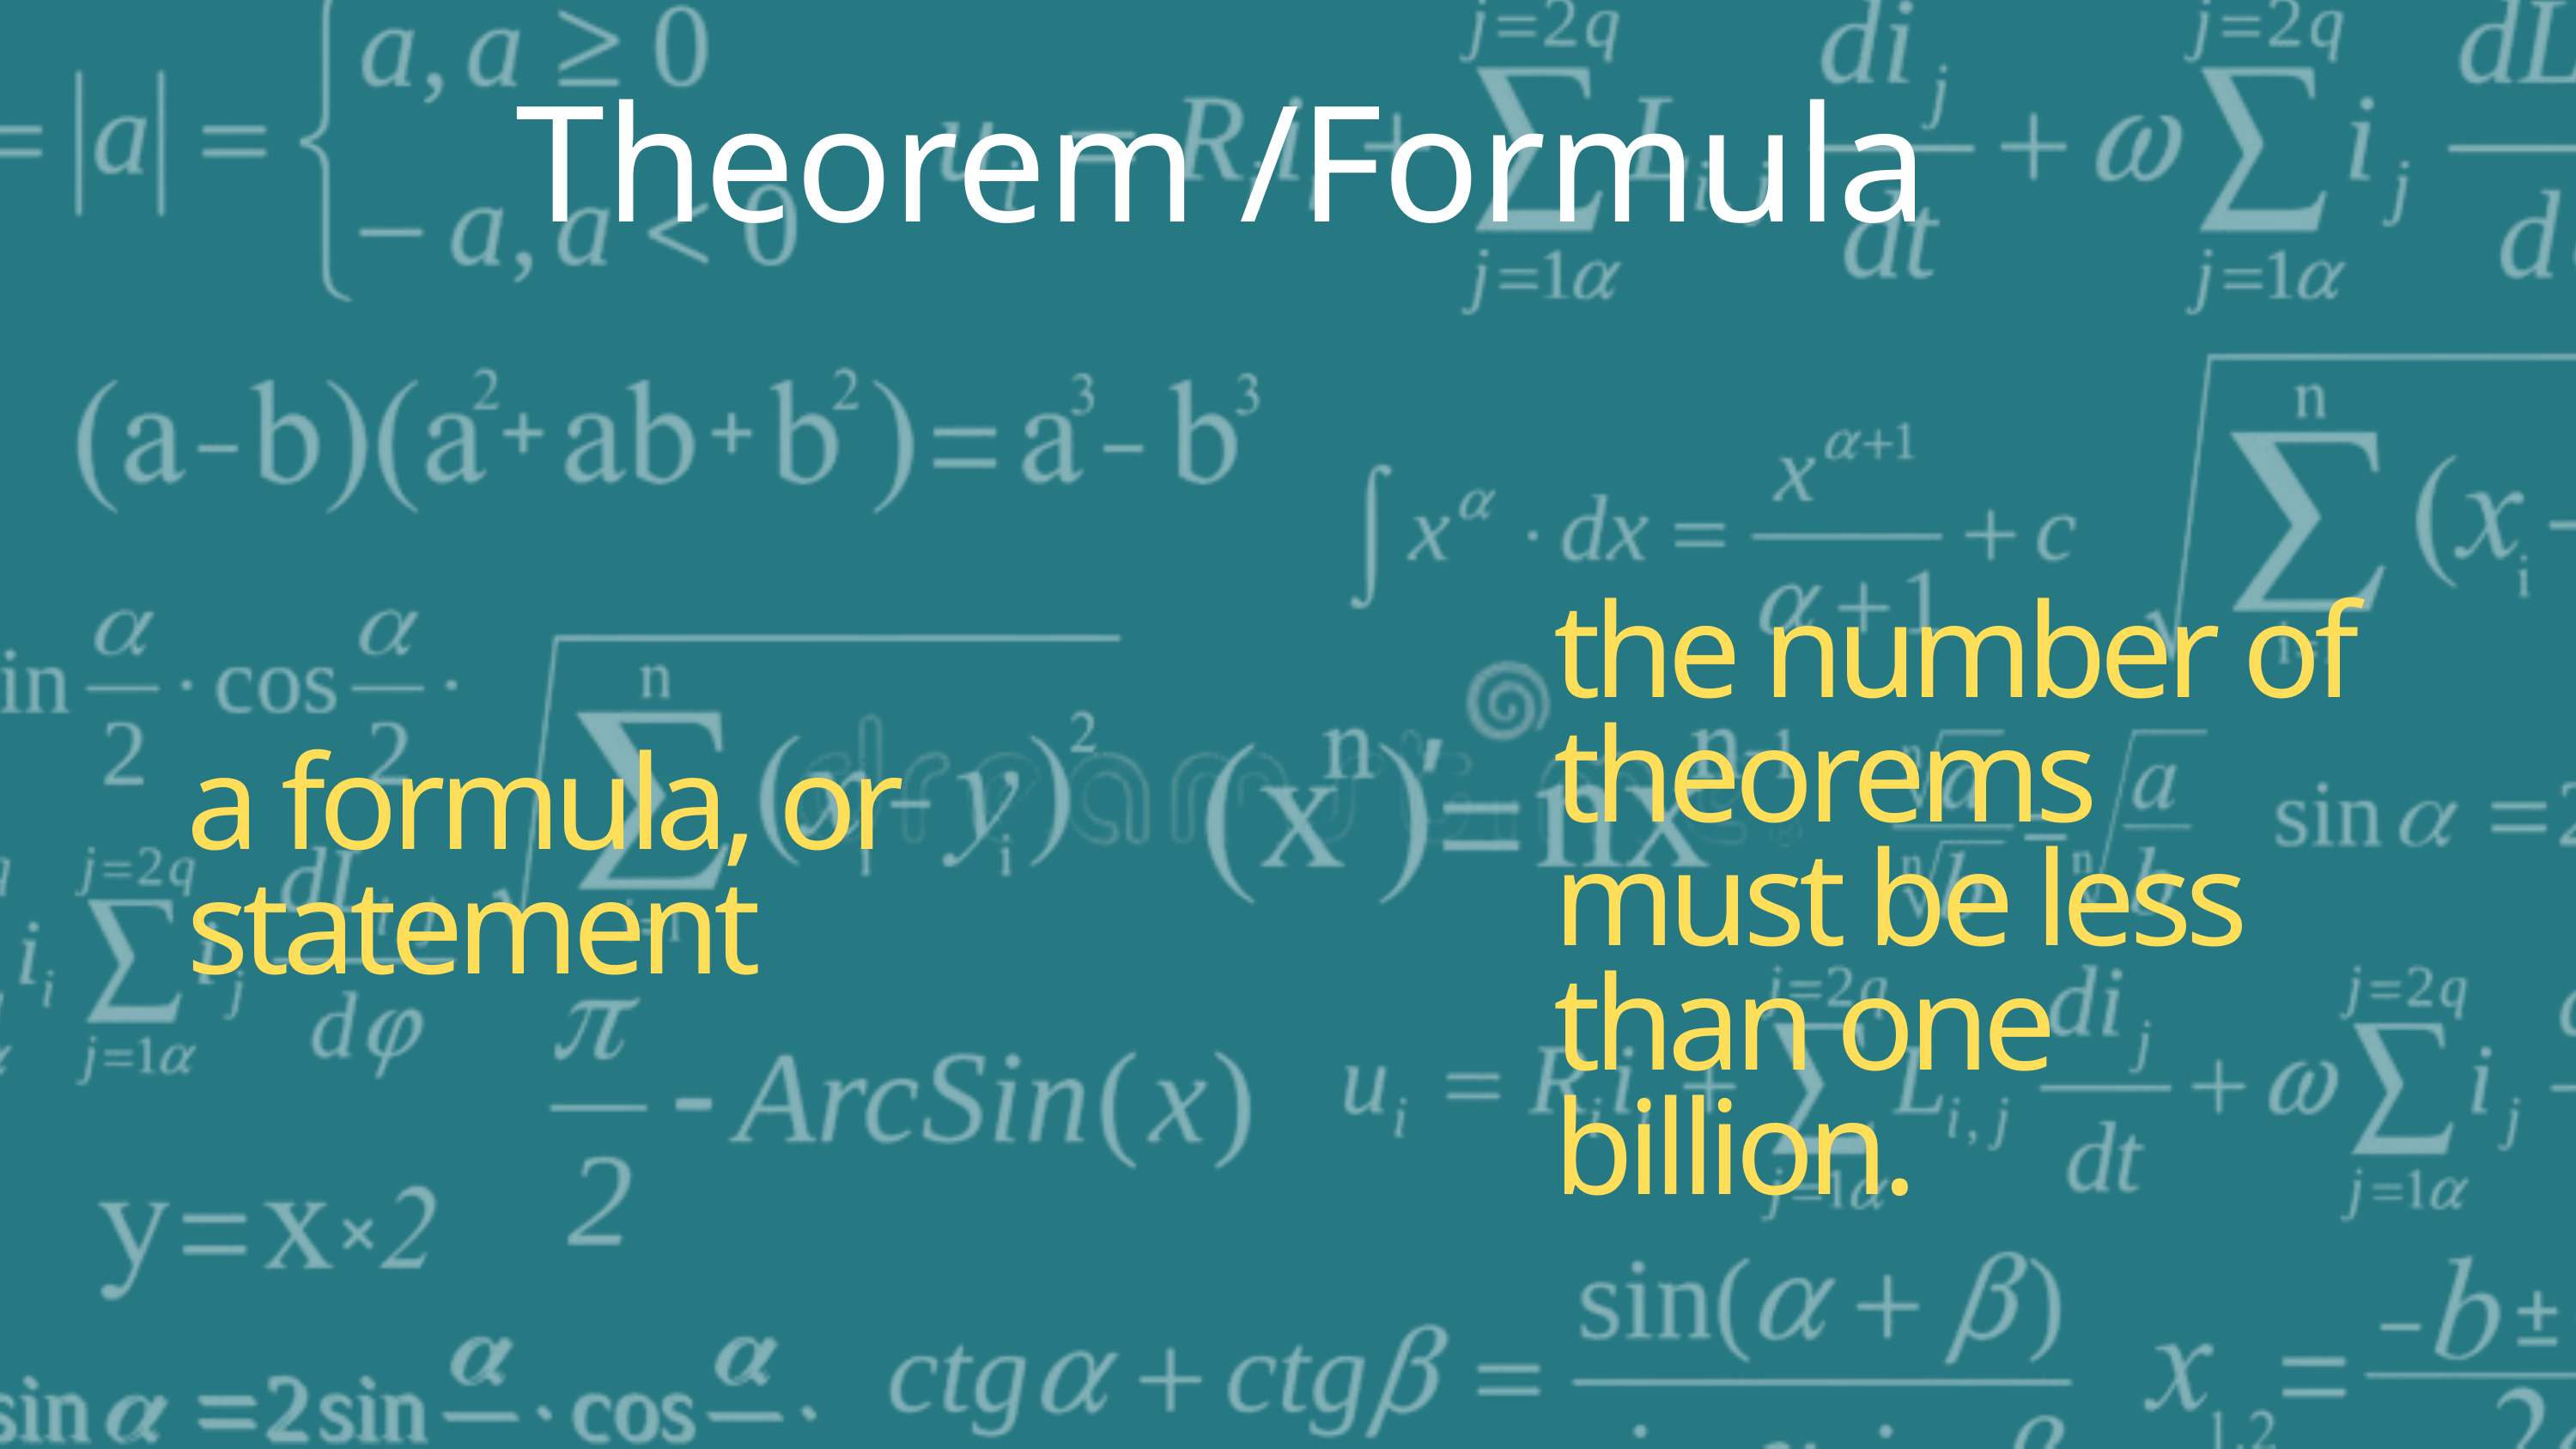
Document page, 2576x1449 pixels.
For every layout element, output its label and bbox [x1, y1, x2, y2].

text_box [1553, 581, 2369, 1304]
picture [0, 0, 2576, 1449]
text_box [186, 733, 1002, 1086]
